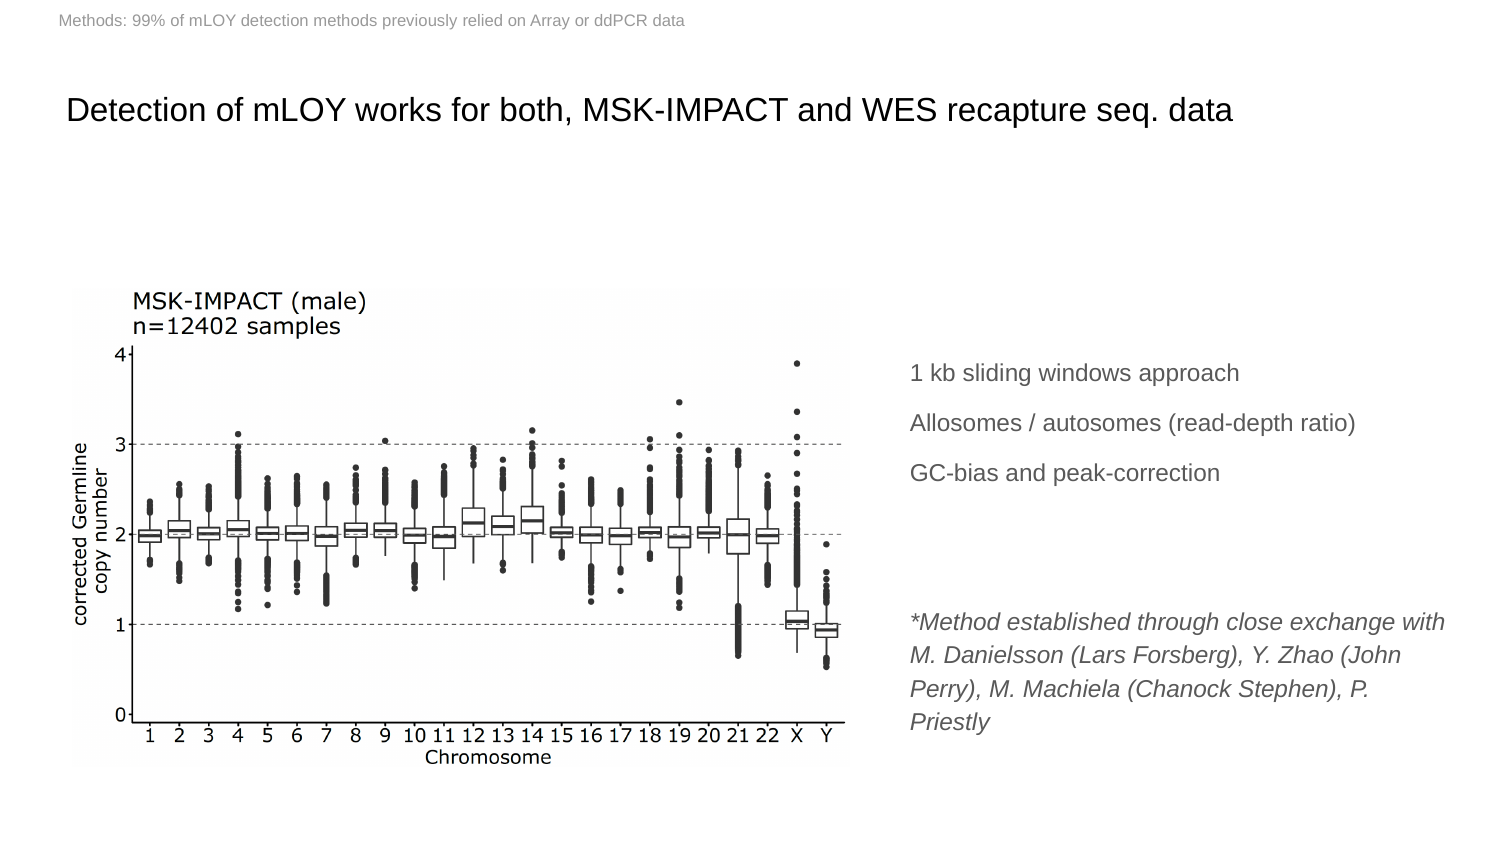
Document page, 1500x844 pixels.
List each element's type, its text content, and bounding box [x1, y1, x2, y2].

title Detection of mLOY works for both, MSK-IMPACT and WES recapture seq. data [51, 72, 1449, 167]
list 1 kb sliding windows approach Allosomes / autosomes (read-depth ratio) GC-bias and peak-correction *Method established through close exchange with M. Danielsson (Lars Forsberg), Y. Zhao (John Perry), M. Machiela (Chanock Stephen), P. Priestly [894, 337, 1467, 756]
text_box Methods: 99% of mLOY detection methods previously relied on Array or ddPCR data [43, 0, 1095, 40]
picture [71, 287, 850, 767]
